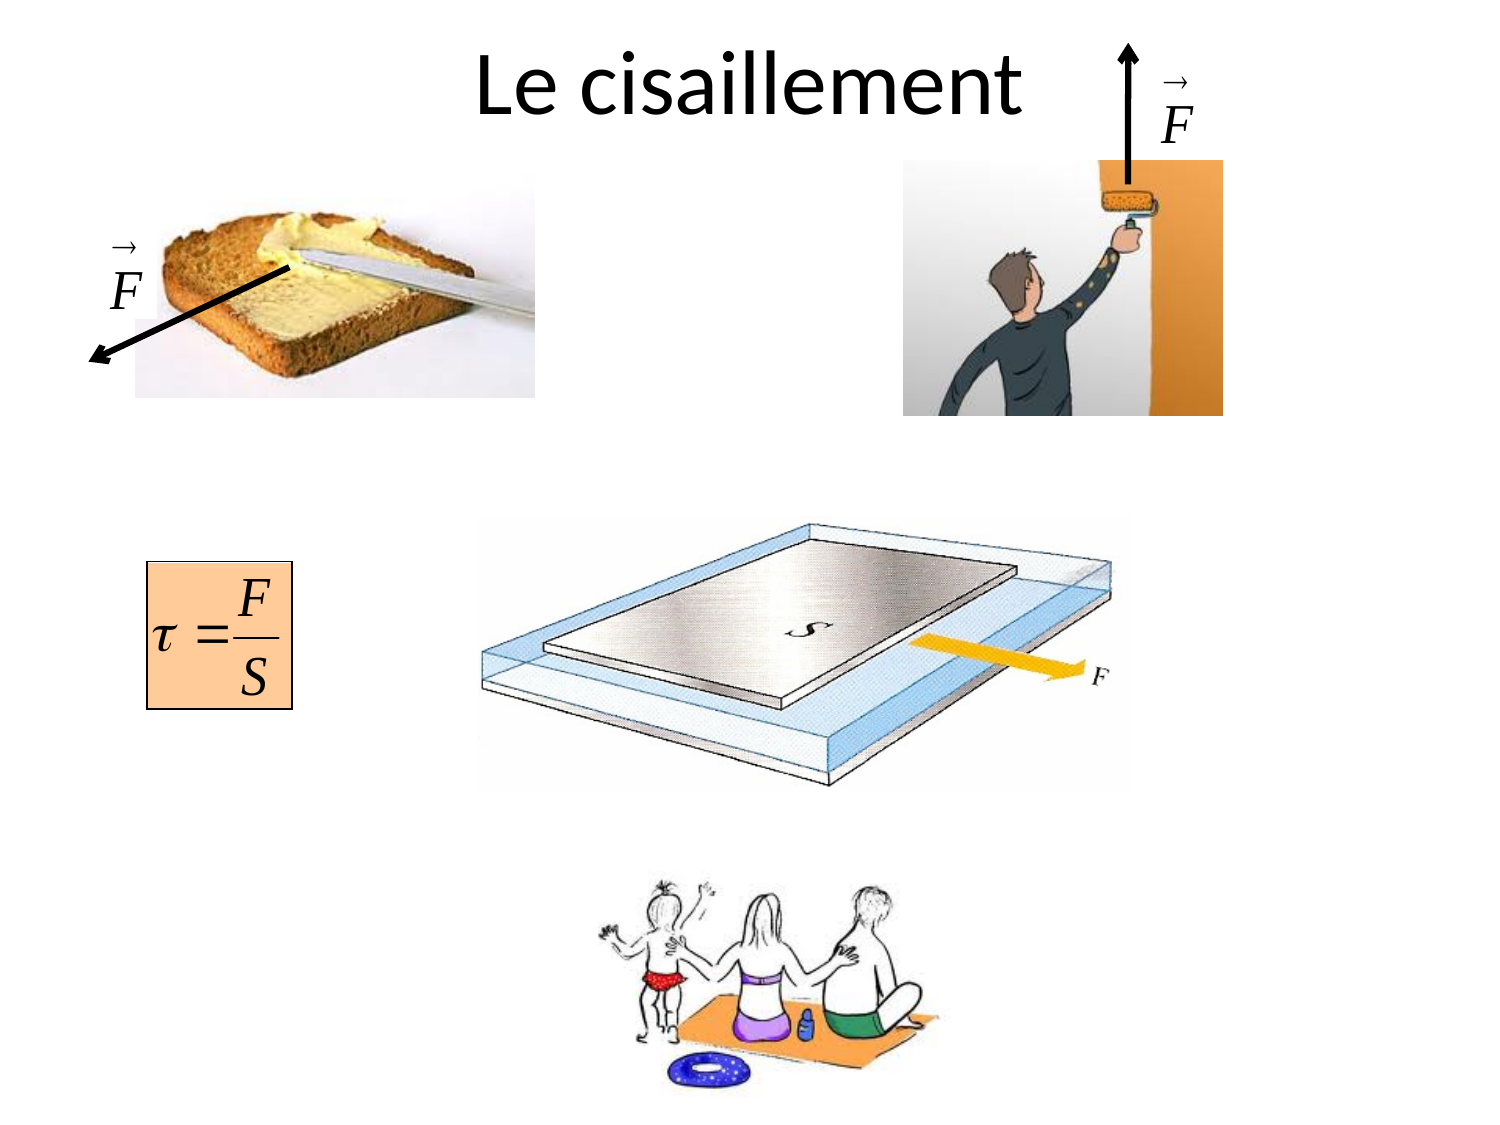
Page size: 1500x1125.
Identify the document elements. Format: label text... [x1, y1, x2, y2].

picture [477, 514, 1133, 793]
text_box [147, 562, 292, 709]
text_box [100, 219, 158, 319]
picture [135, 172, 535, 399]
picture [560, 820, 967, 1125]
picture [903, 160, 1223, 416]
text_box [1151, 54, 1209, 154]
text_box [88, 266, 290, 362]
title Le cisaillement [75, 0, 1425, 172]
